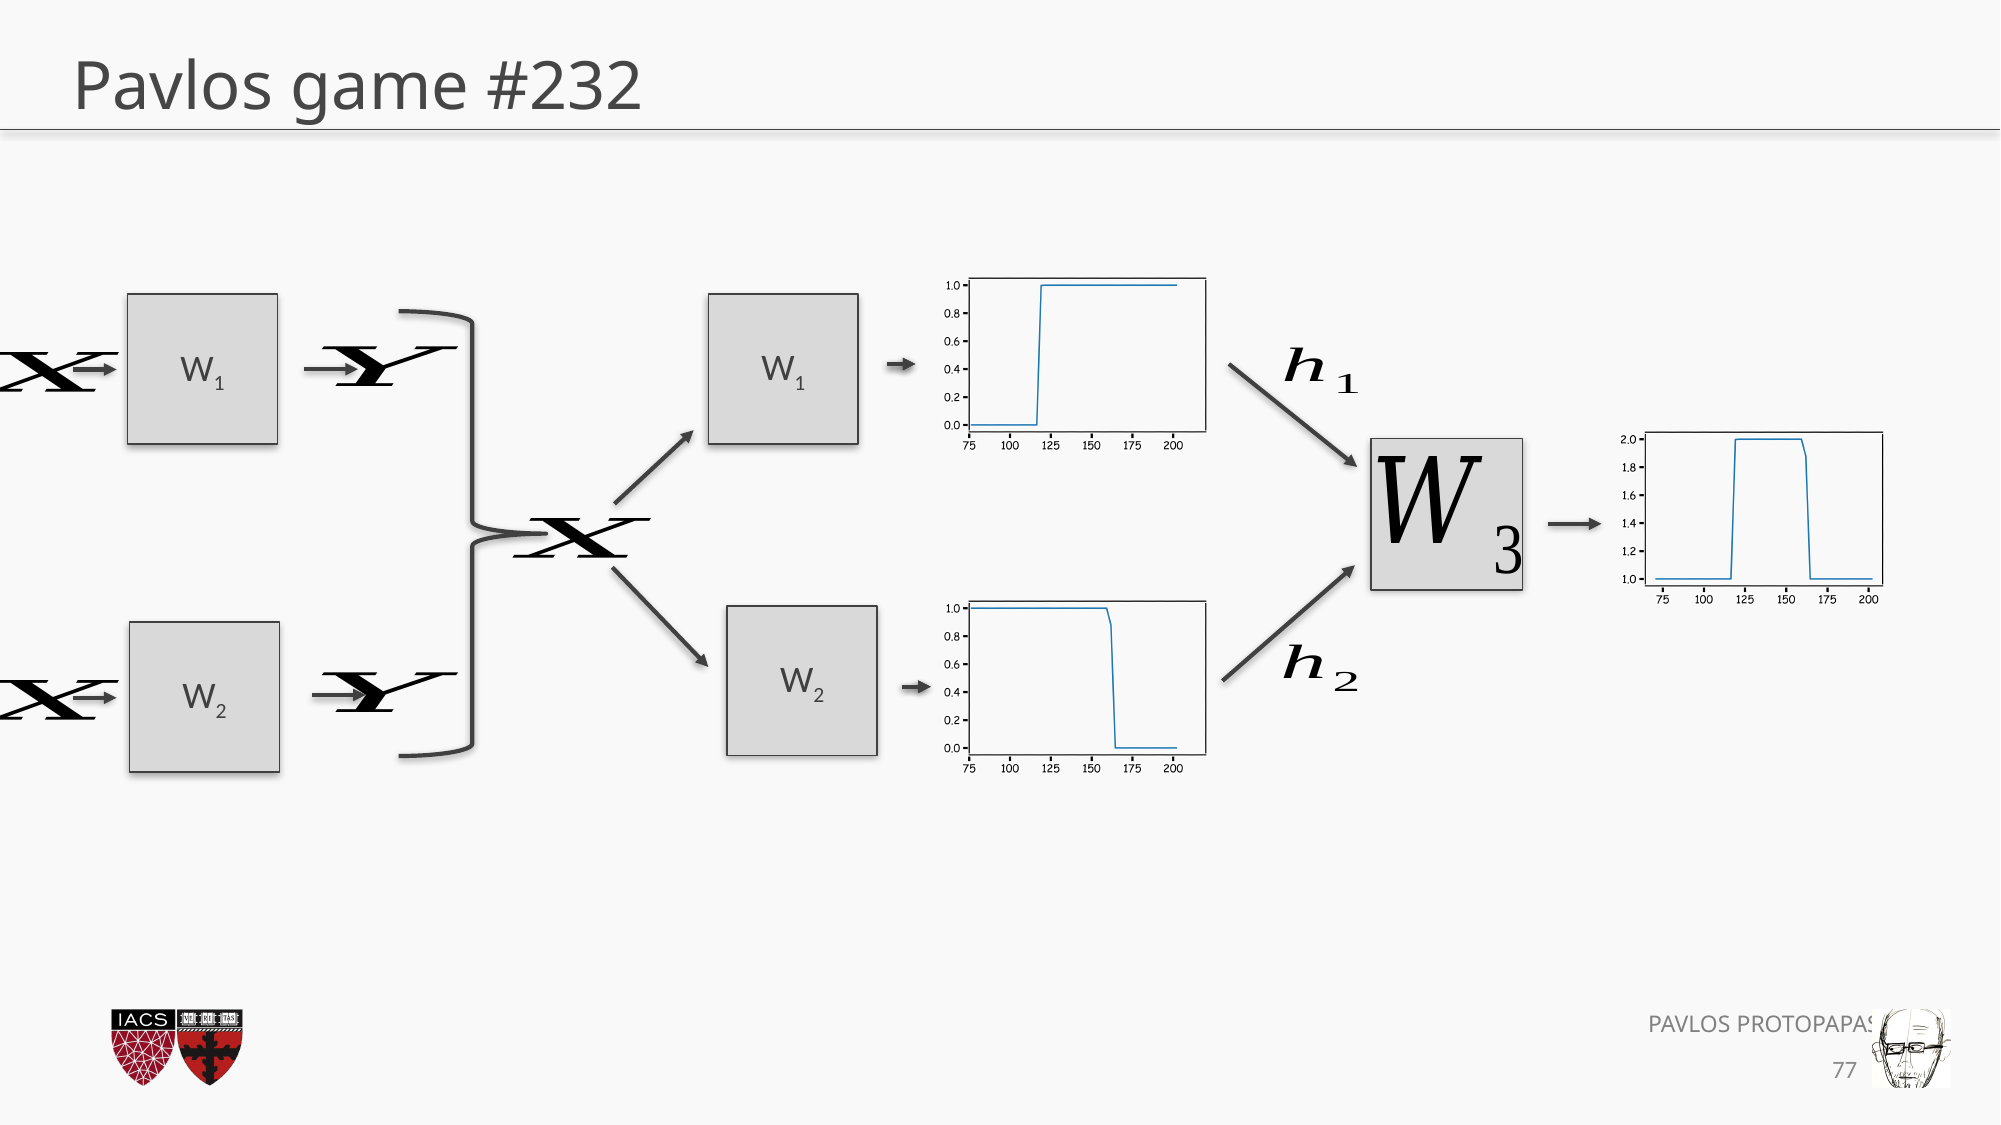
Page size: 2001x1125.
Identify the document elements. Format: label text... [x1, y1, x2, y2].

picture [1872, 1009, 1951, 1088]
title Pavlos game #232 [57, 35, 1943, 162]
text_box [398, 309, 549, 759]
text_box W2 [726, 605, 878, 756]
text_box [1259, 363, 1358, 468]
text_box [886, 251, 1254, 800]
picture [109, 1009, 243, 1086]
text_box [614, 429, 694, 505]
text_box W1 [127, 293, 278, 445]
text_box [1259, 564, 1356, 682]
picture [1591, 404, 1930, 631]
slide_number 77 [1405, 1038, 1873, 1099]
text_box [612, 567, 709, 668]
text_box W2 [129, 621, 280, 773]
text_box W1 [708, 293, 859, 445]
